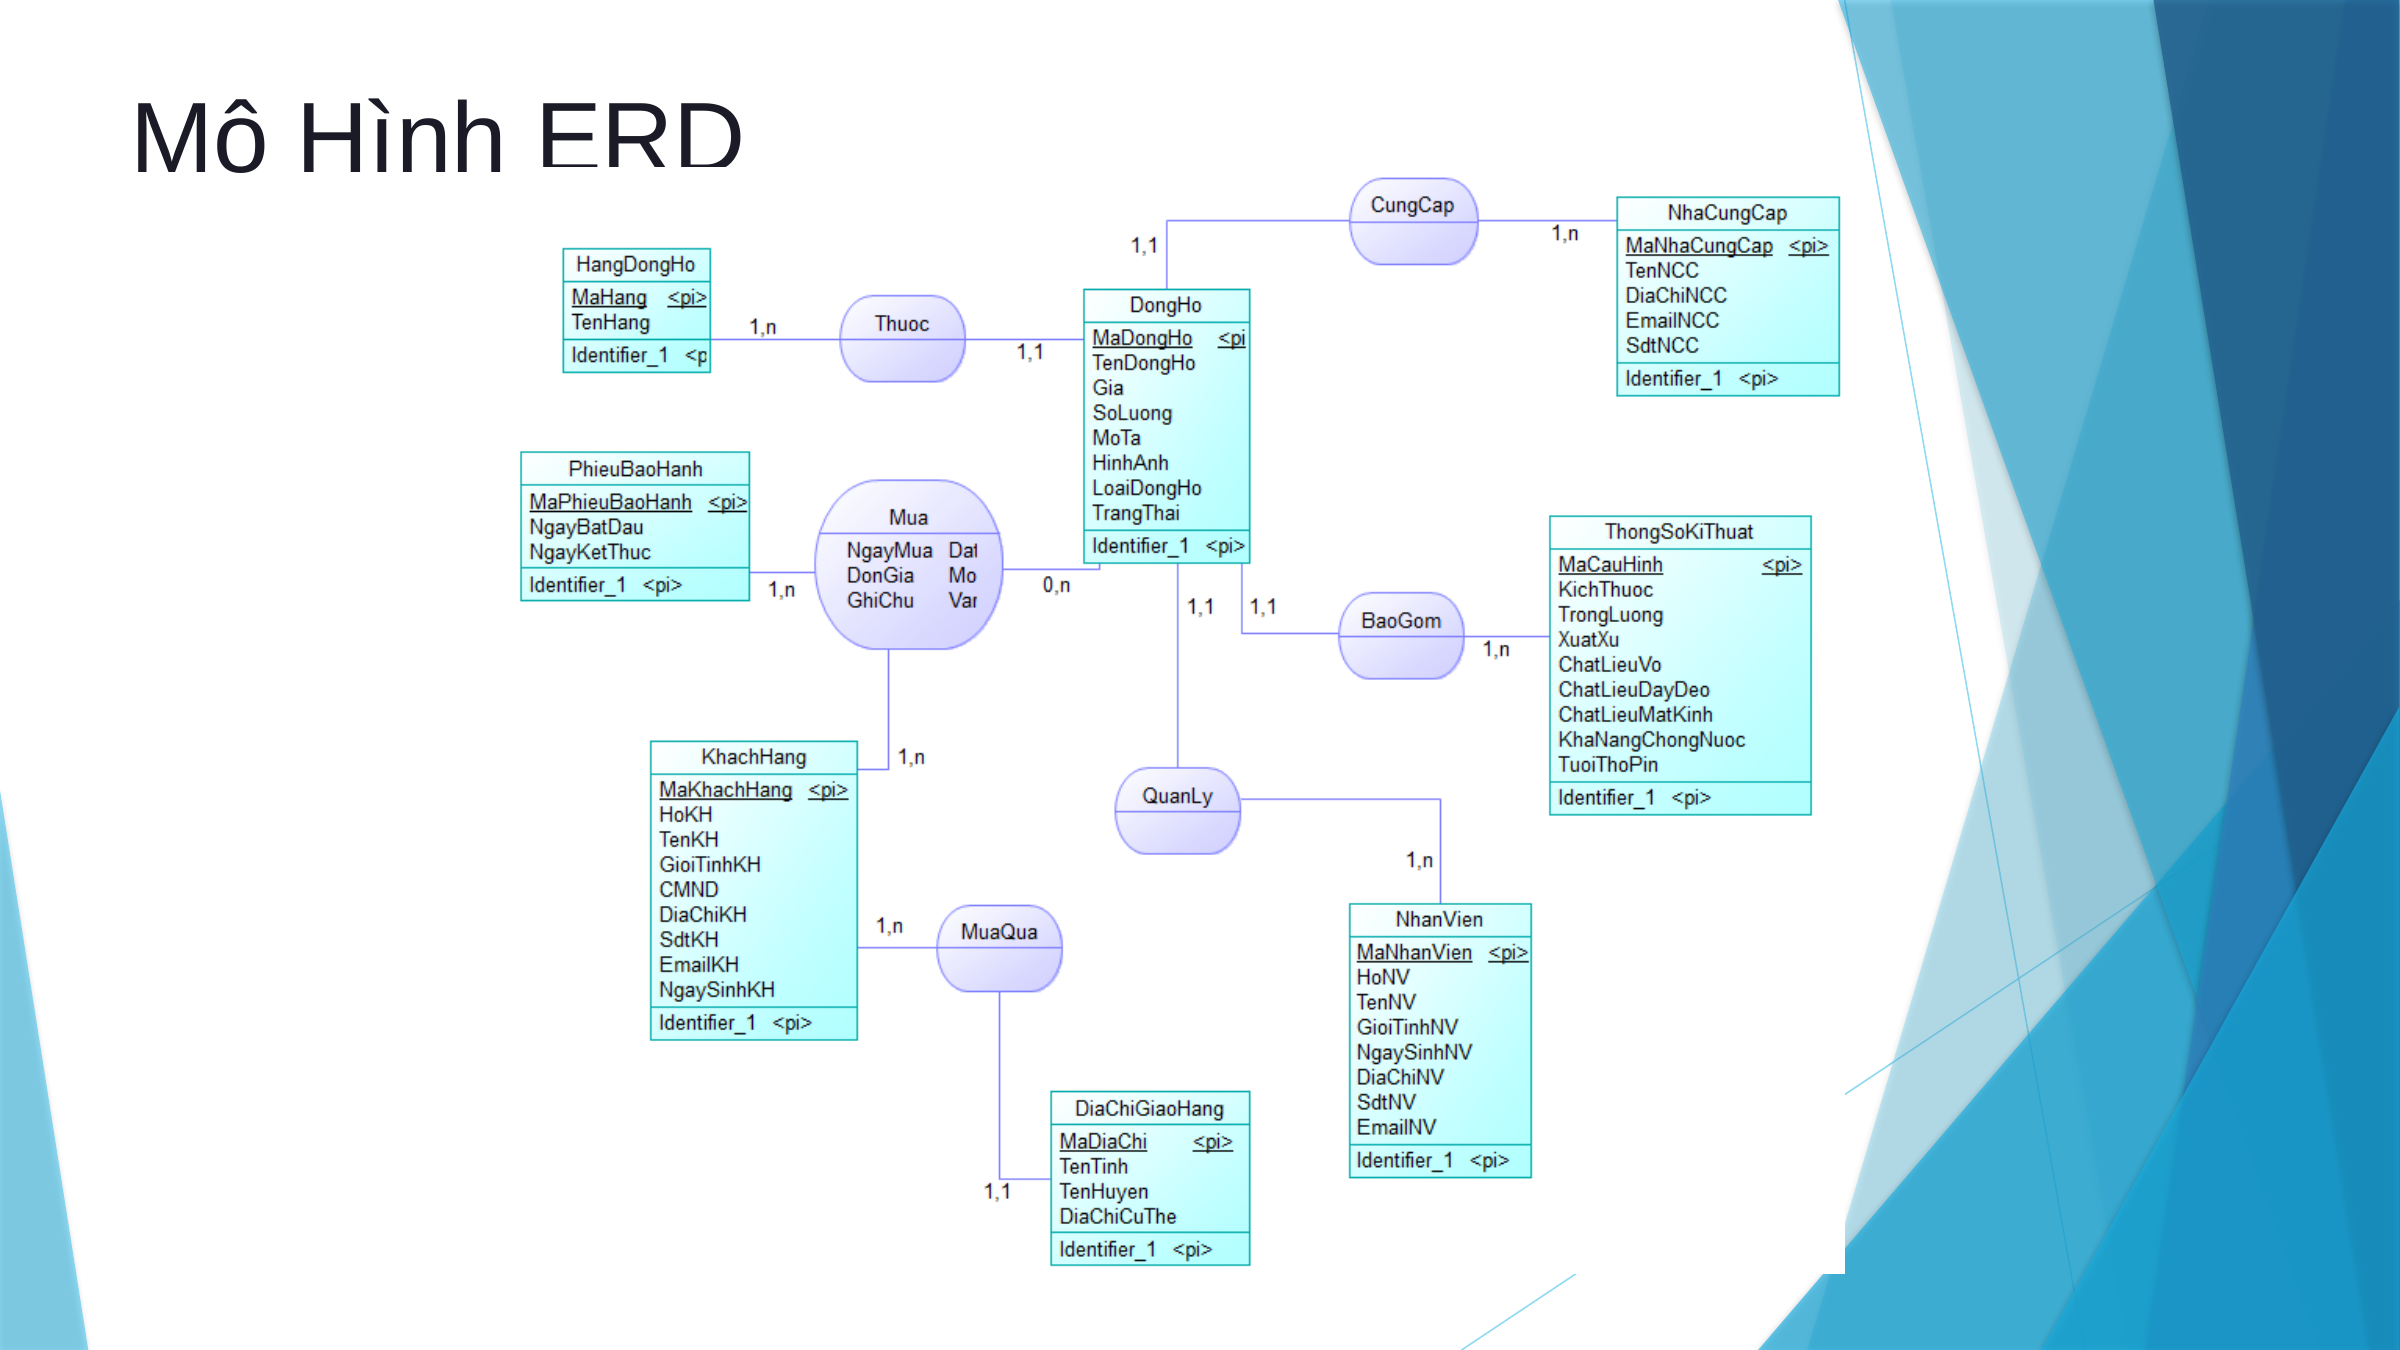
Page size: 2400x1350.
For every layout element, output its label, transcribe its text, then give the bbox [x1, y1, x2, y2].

picture [518, 166, 1845, 1274]
text_box Mô Hình ERD [130, 76, 1061, 193]
